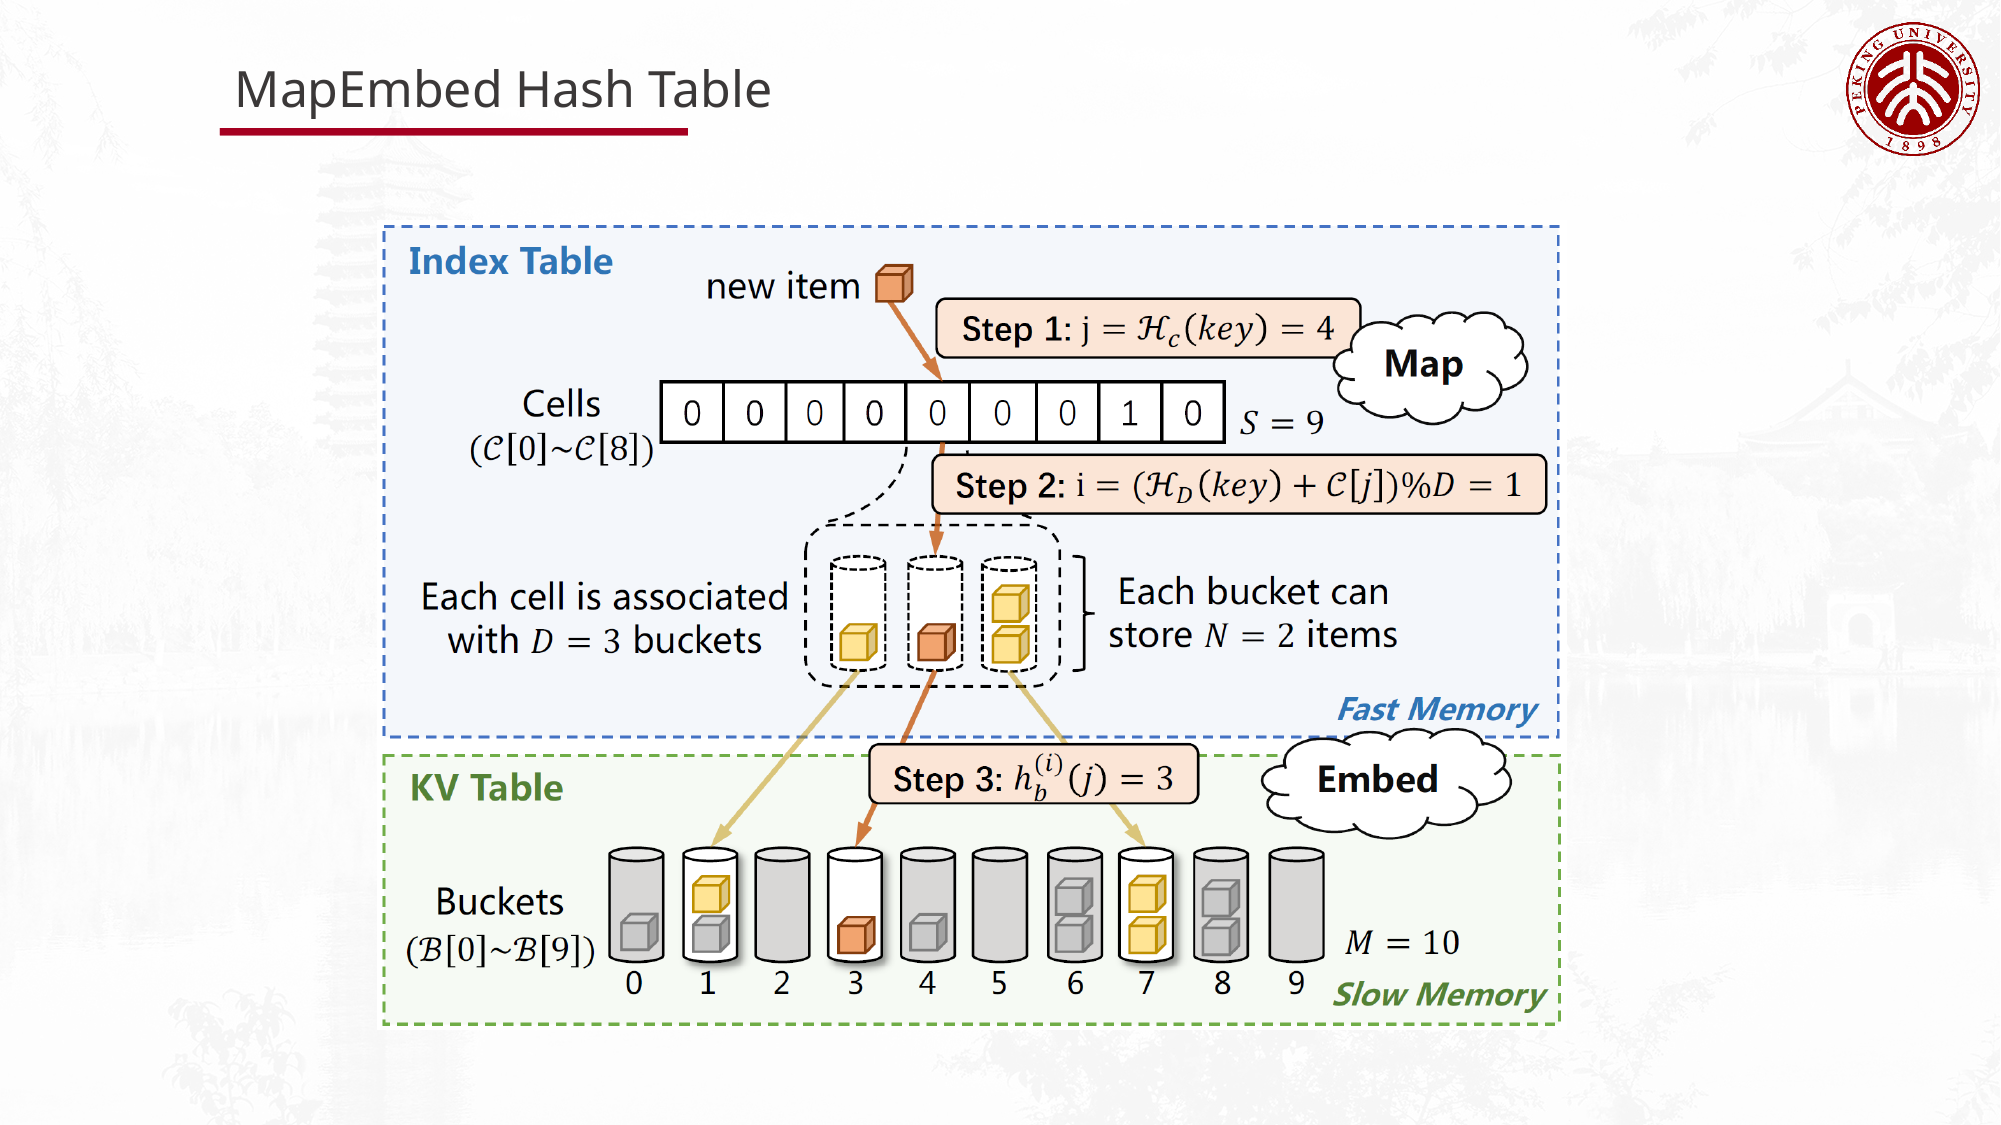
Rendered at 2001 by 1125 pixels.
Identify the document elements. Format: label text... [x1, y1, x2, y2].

picture [0, 0, 2001, 1125]
text_box MapEmbed Hash Table [219, 50, 890, 126]
text_box [219, 127, 689, 137]
